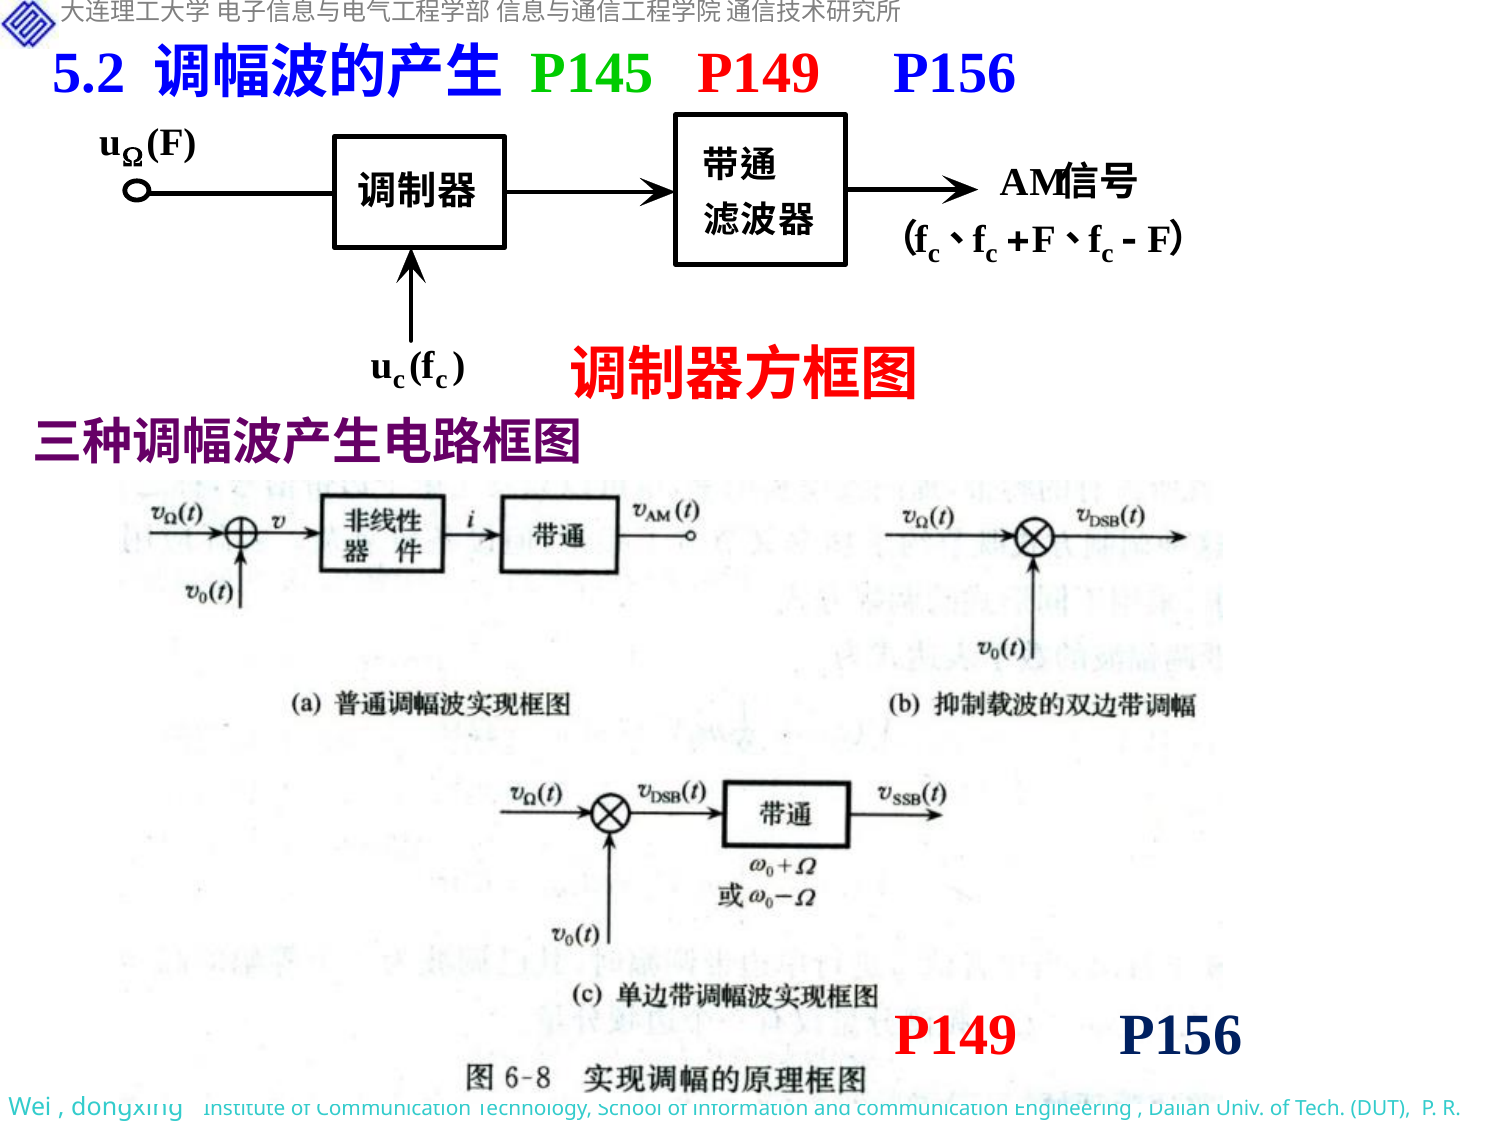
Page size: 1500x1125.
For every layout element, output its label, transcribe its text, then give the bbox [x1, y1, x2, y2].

text_box P149 P156 [1227, 999, 1381, 1062]
title 5.2 调幅波的产生 P145 P149 P156 [37, 37, 1223, 100]
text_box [81, 102, 1205, 411]
picture [119, 480, 1223, 1104]
text_box 三种调幅波产生电路框图 [17, 408, 754, 472]
picture [0, 0, 59, 49]
